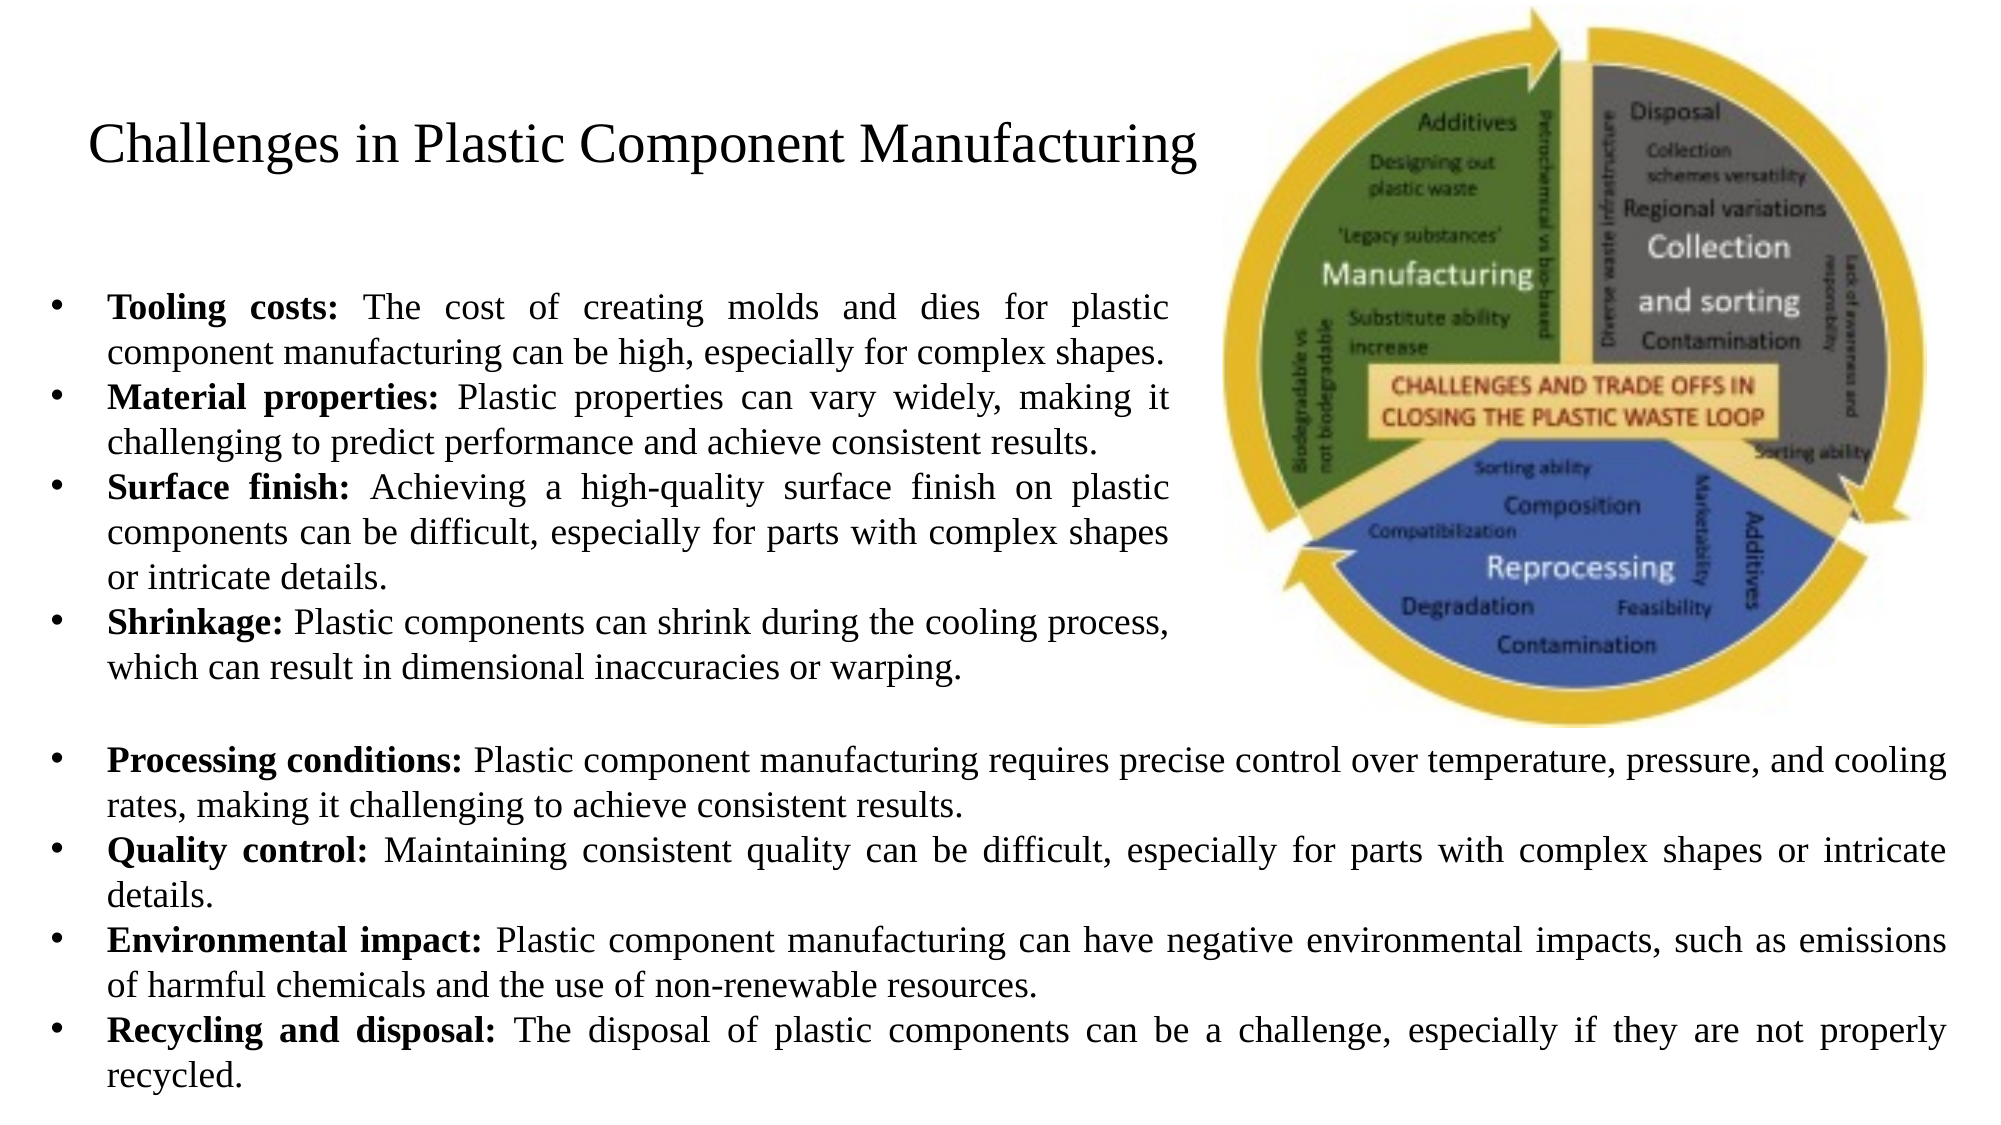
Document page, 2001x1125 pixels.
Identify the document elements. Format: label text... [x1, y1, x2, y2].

text_box Processing conditions: Plastic component manufacturing requires precise control over temperature, pressure, and cooling rates, making it challenging to achieve consistent results. Quality control: Maintaining consistent quality can be difficult, especially for parts with complex shapes or intricate details. Environmental impact: Plastic component manufacturing can have negative environmental impacts, such as emissions of harmful chemicals and the use of non-renewable resources. Recycling and disposal: The disposal of plastic components can be a challenge, especially if they are not properly recycled. [35, 727, 1964, 1103]
text_box Tooling costs: The cost of creating molds and dies for plastic component manufacturing can be high, especially for complex shapes. Material properties: Plastic properties can vary widely, making it challenging to predict performance and achieve consistent results. Surface finish: Achieving a high-quality surface finish on plastic components can be difficult, especially for parts with complex shapes or intricate details. Shrinkage: Plastic components can shrink during the cooling process, which can result in dimensional inaccuracies or warping. [35, 274, 1186, 695]
picture [1222, 5, 1927, 728]
title Challenges in Plastic Component Manufacturing [73, 106, 1222, 183]
